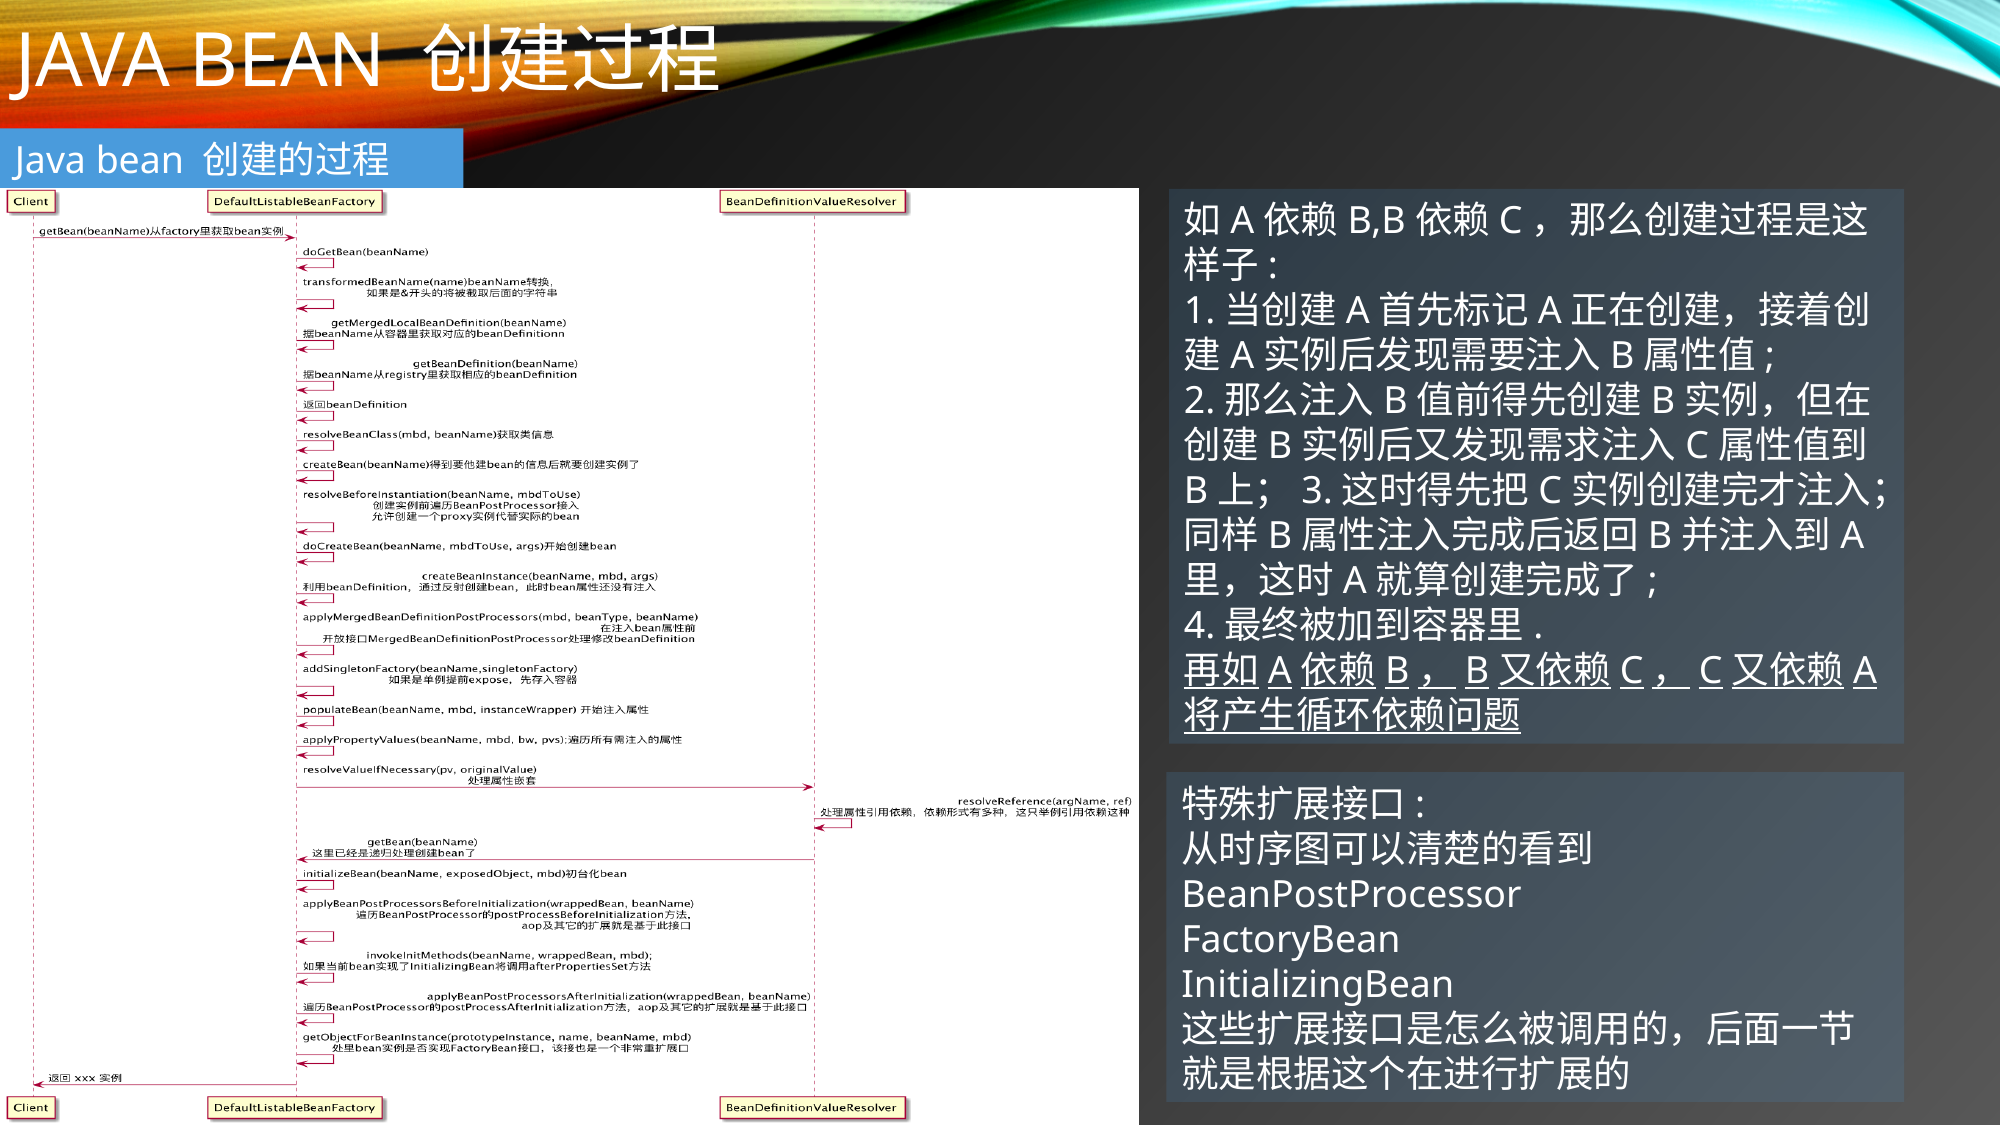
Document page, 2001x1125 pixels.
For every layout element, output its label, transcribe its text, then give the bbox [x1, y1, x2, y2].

picture [0, 0, 2000, 1125]
title Java bean 创建过程 [0, 14, 1413, 111]
text_box 如A依赖B,B依赖C，那么创建过程是这样子: 1.当创建A首先标记A正在创建，接着创建A实例后发现需要注入B属性值; 2.那么注入B值前得先创建B实例，但在创建B实例后又发现需求注入C属性值到B上；3.这时得先把C实例创建完才注入；同样B属性注入完成后返回B并注入到A里，这时A就算创建完成了; 4.最终被加到容器里. 再如A依赖B，B又依赖C，C又依赖A将产生循环依赖问题 [1169, 188, 1905, 744]
text_box 特殊扩展接口: 从时序图可以清楚的看到 BeanPostProcessor FactoryBean InitializingBean 这些扩展接口是怎么被调用的，后面一节就是根据这个在进行扩展的 [1166, 772, 1905, 1102]
text_box Java bean 创建的过程 [0, 128, 464, 188]
